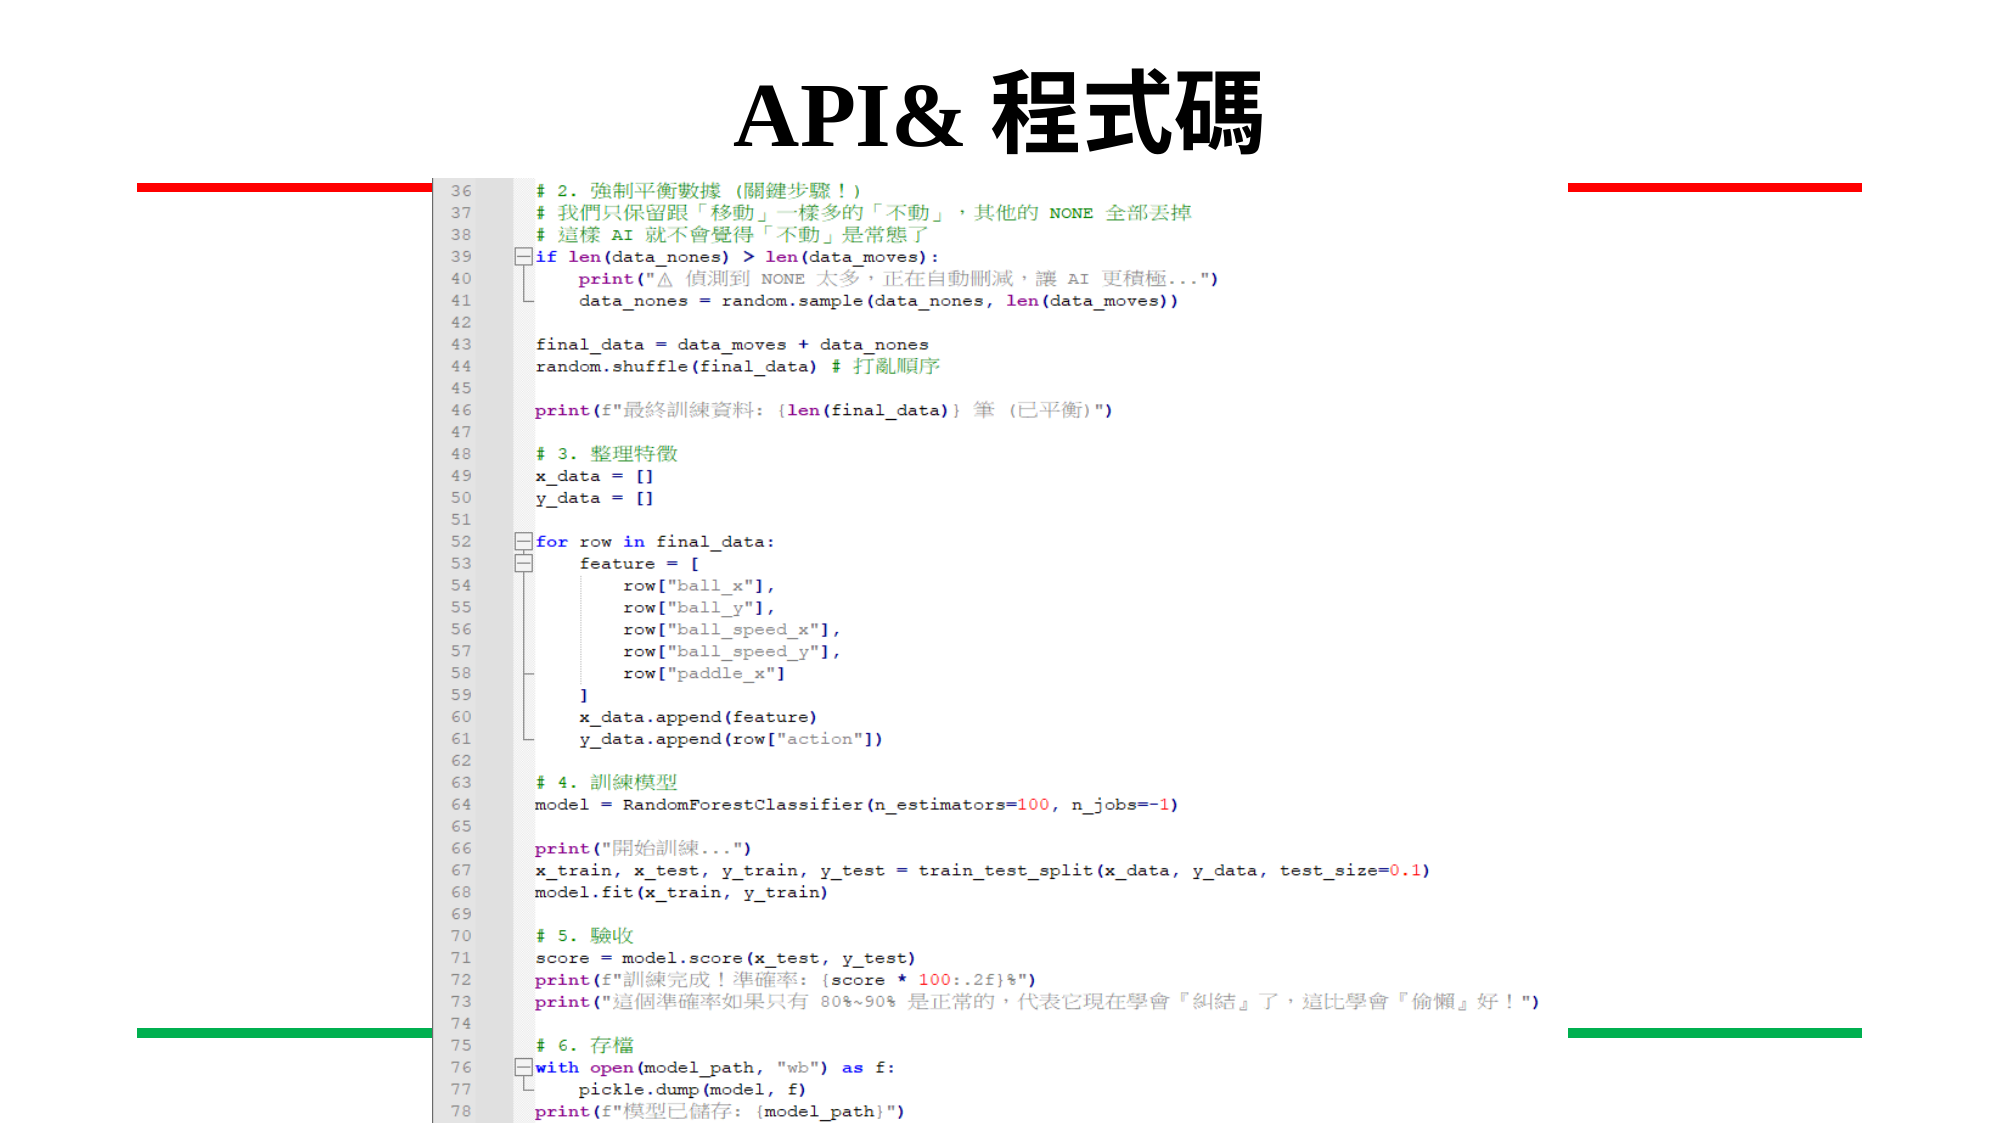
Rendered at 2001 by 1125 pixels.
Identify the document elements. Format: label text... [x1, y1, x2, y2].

text_box API&程式碼 [137, 59, 1863, 178]
picture [431, 177, 1569, 1123]
